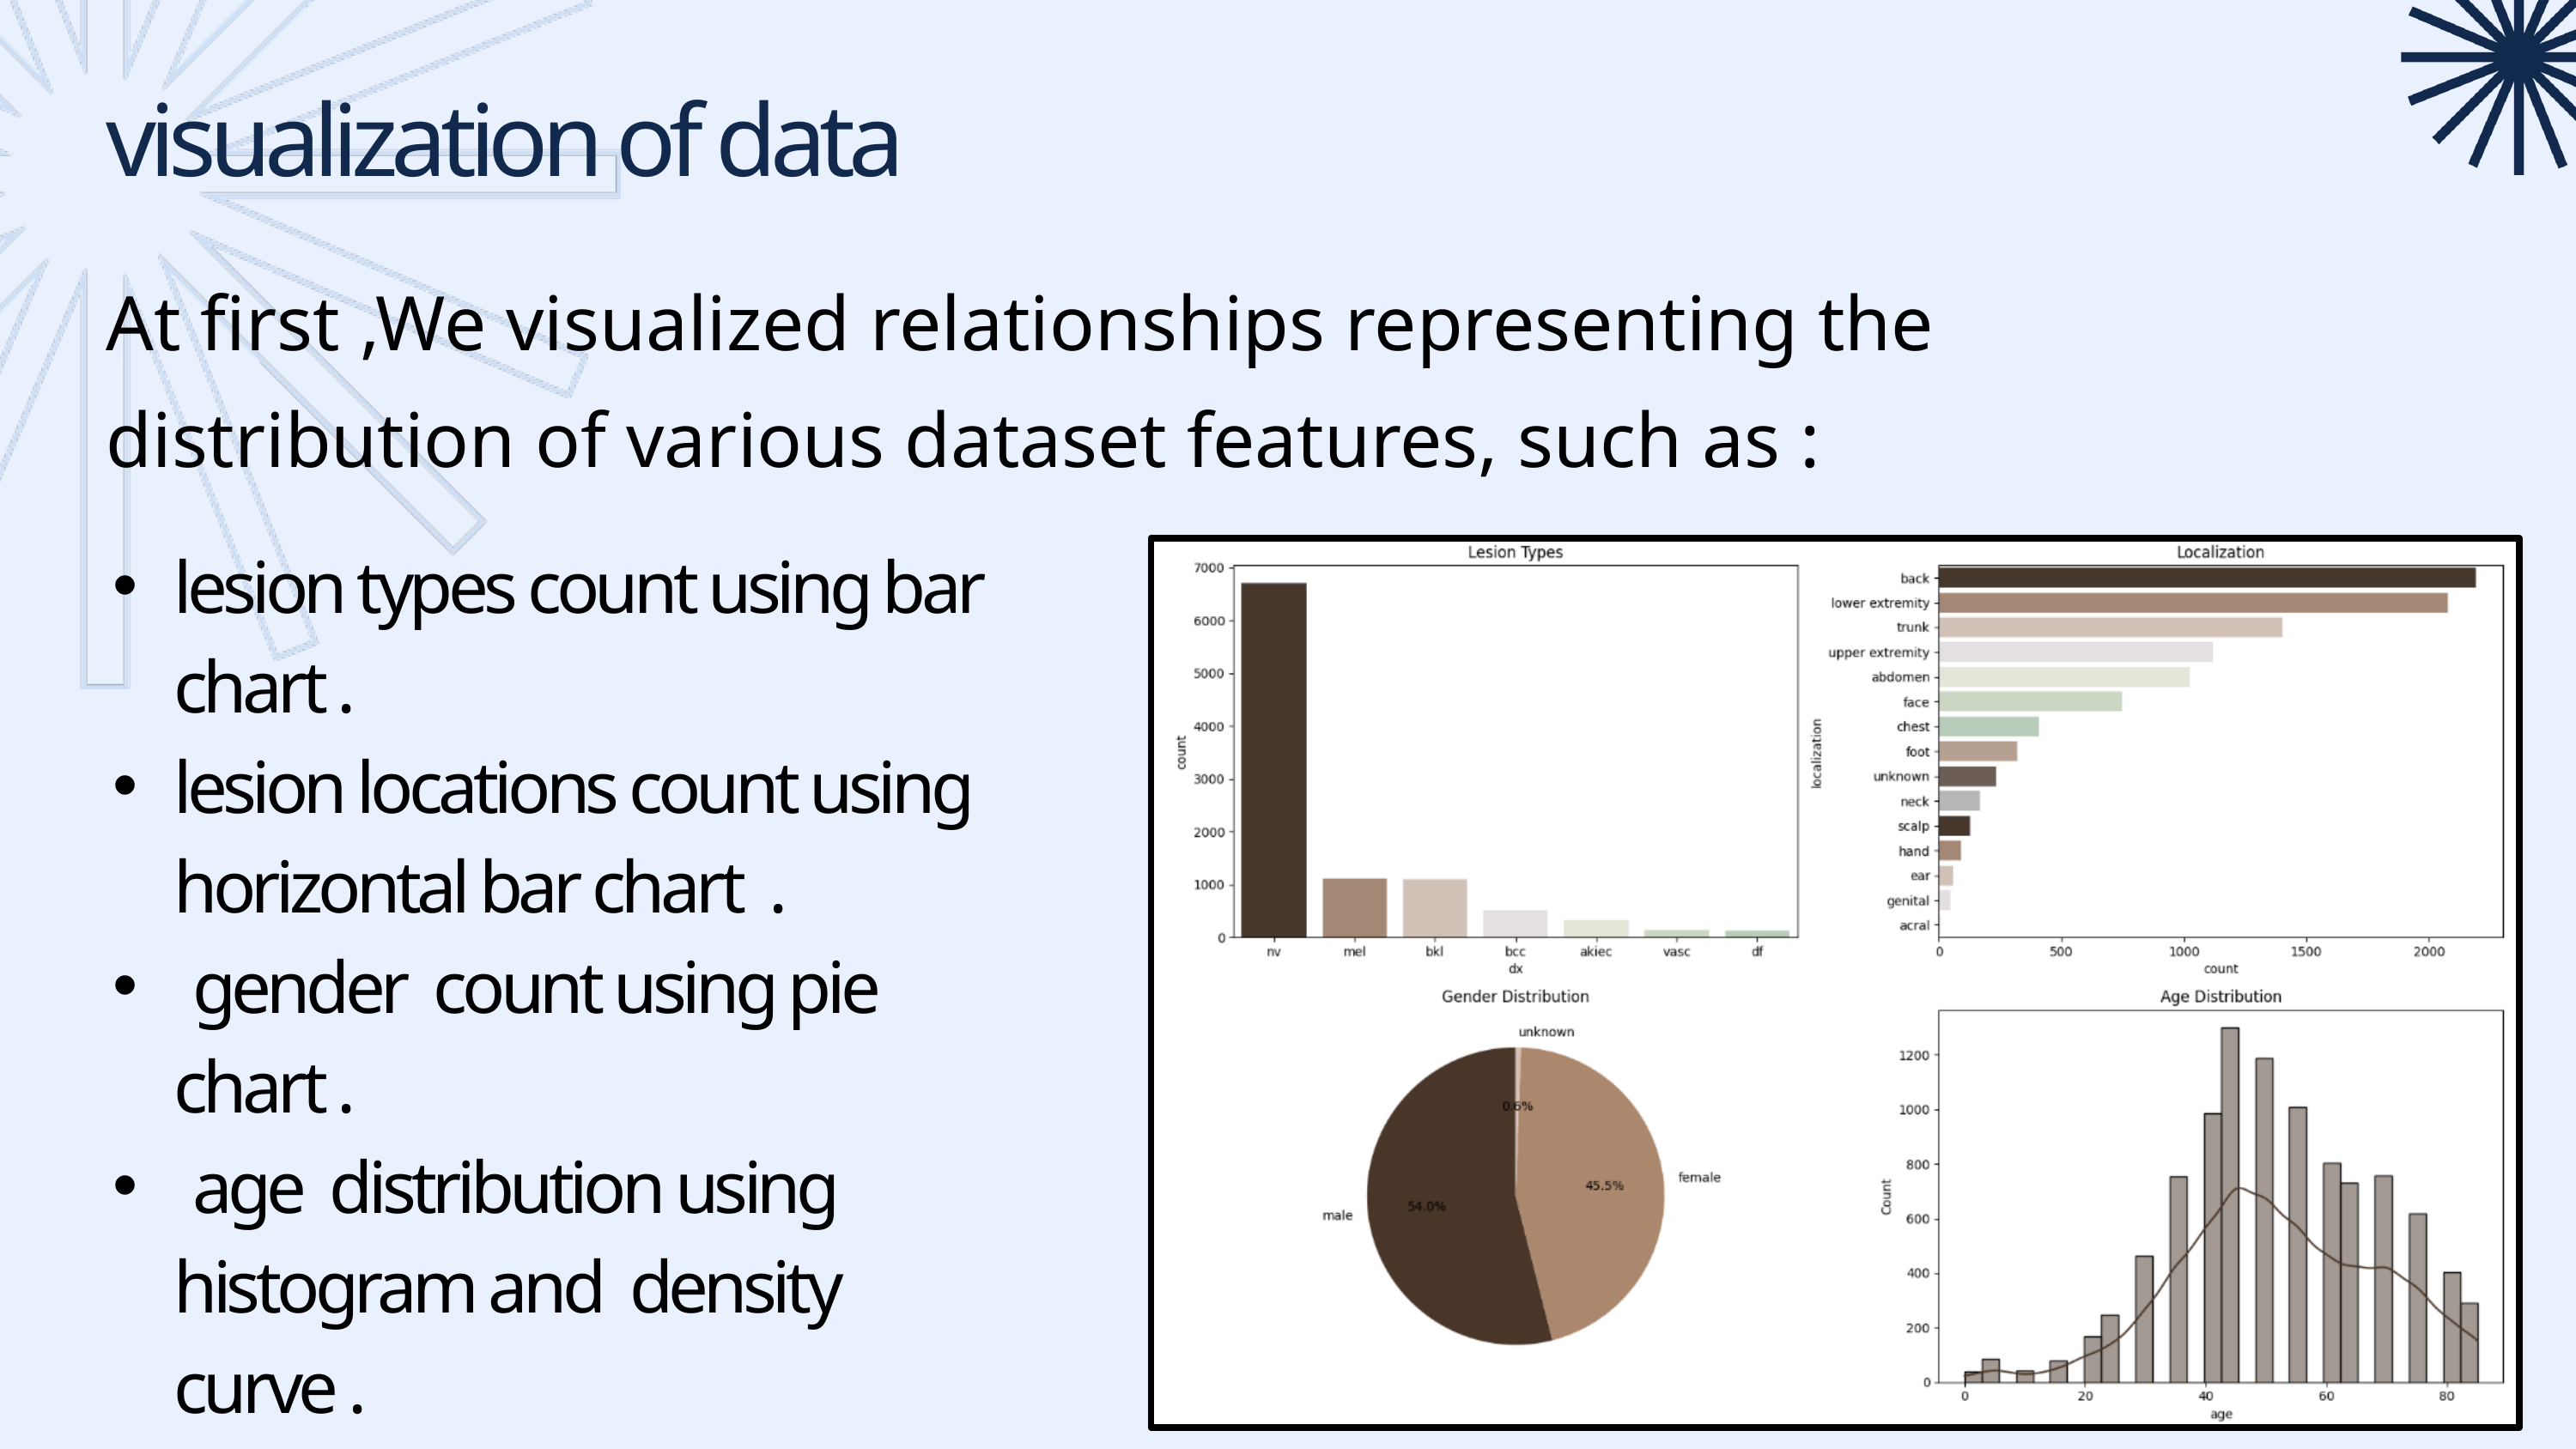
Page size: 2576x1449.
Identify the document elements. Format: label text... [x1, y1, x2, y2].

text_box [1151, 537, 2519, 1428]
text_box lesion types count using bar chart . lesion locations count using horizontal bar chart . gender count using pie chart . age distribution using histogram and density curve . [52, 527, 1035, 1428]
text_box At first ,We visualized relationships representing the distribution of various dataset features, such as : [106, 248, 2308, 600]
text_box [2401, 0, 2576, 175]
text_box [0, 0, 621, 690]
text_box visualization of data [106, 109, 1209, 197]
